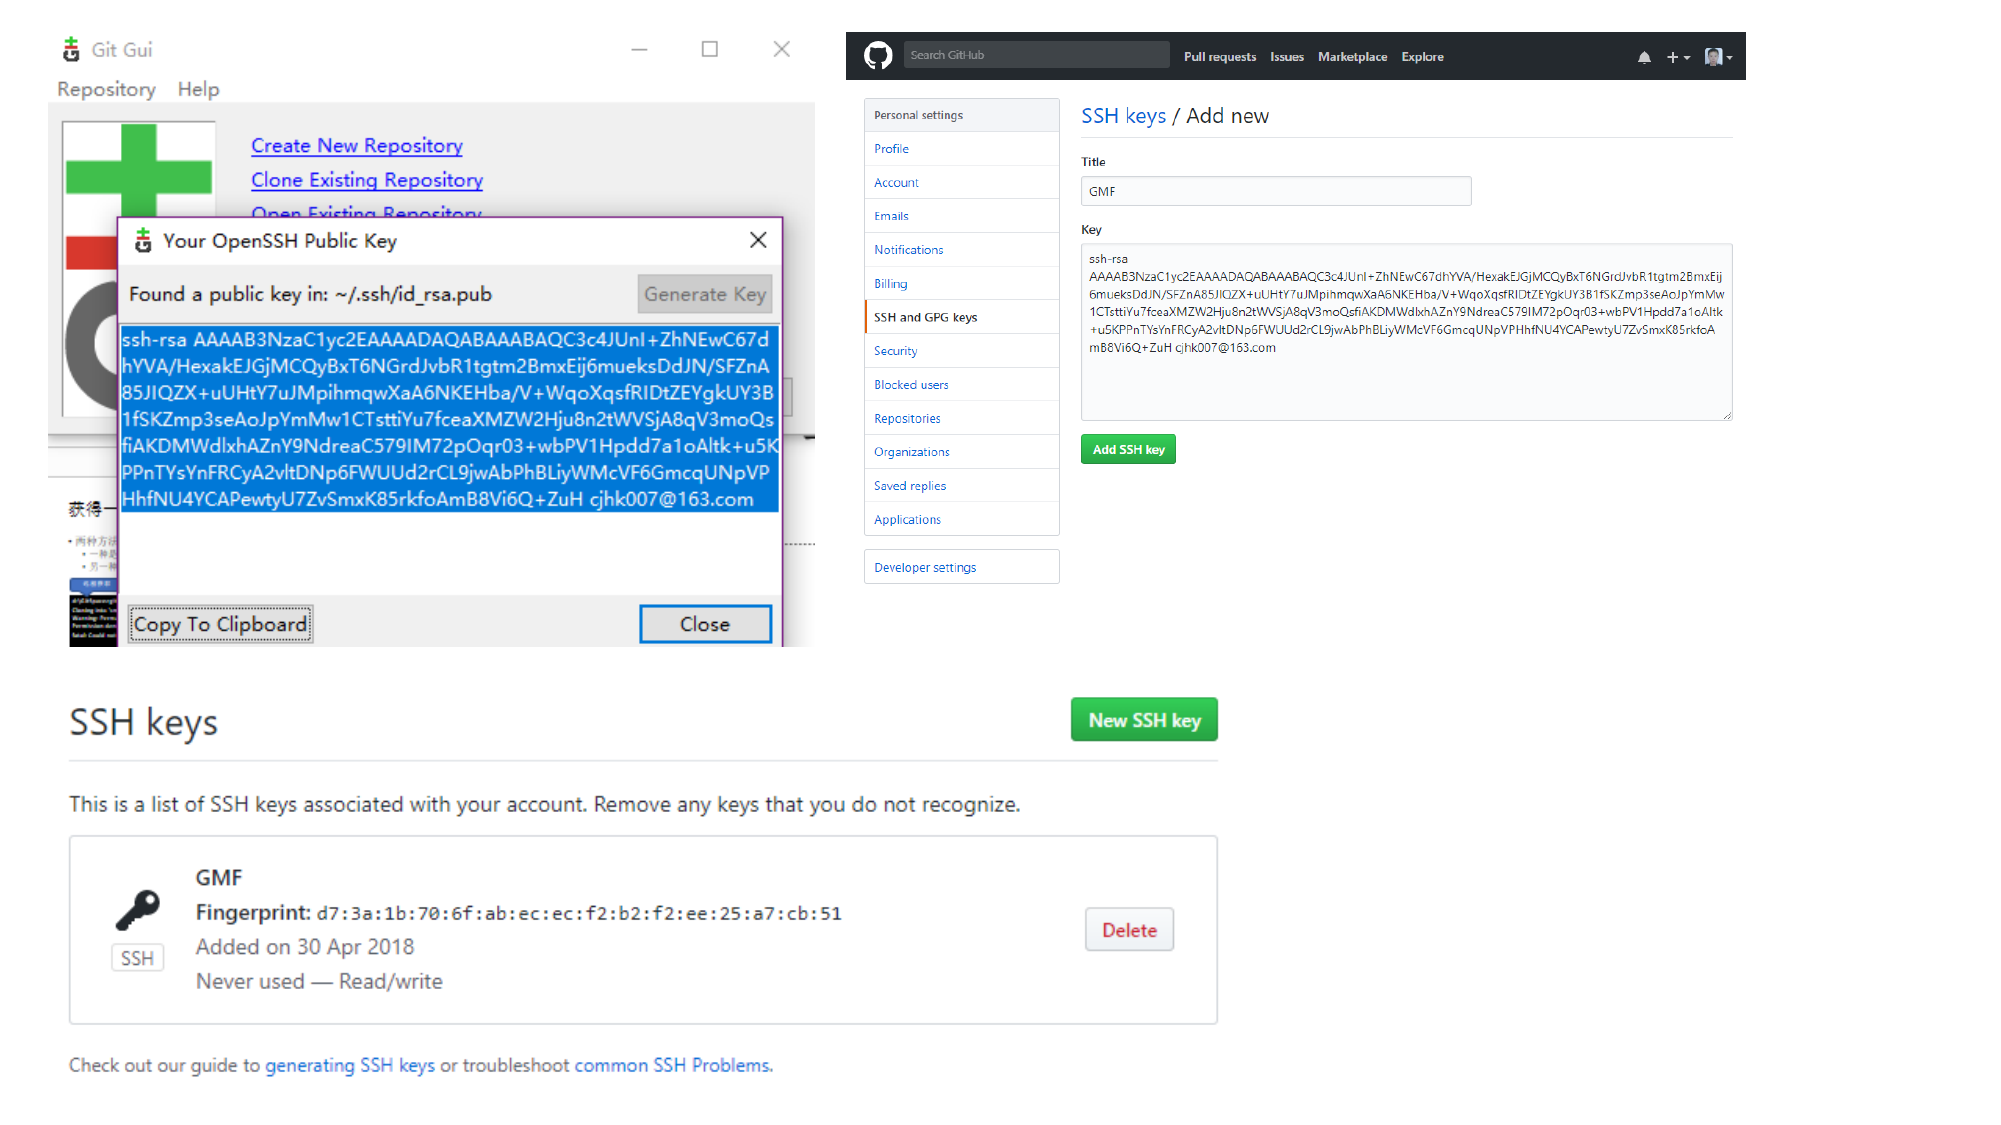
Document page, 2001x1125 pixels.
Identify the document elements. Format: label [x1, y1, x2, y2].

picture [846, 32, 1746, 596]
picture [48, 32, 815, 647]
picture [63, 696, 1248, 1083]
